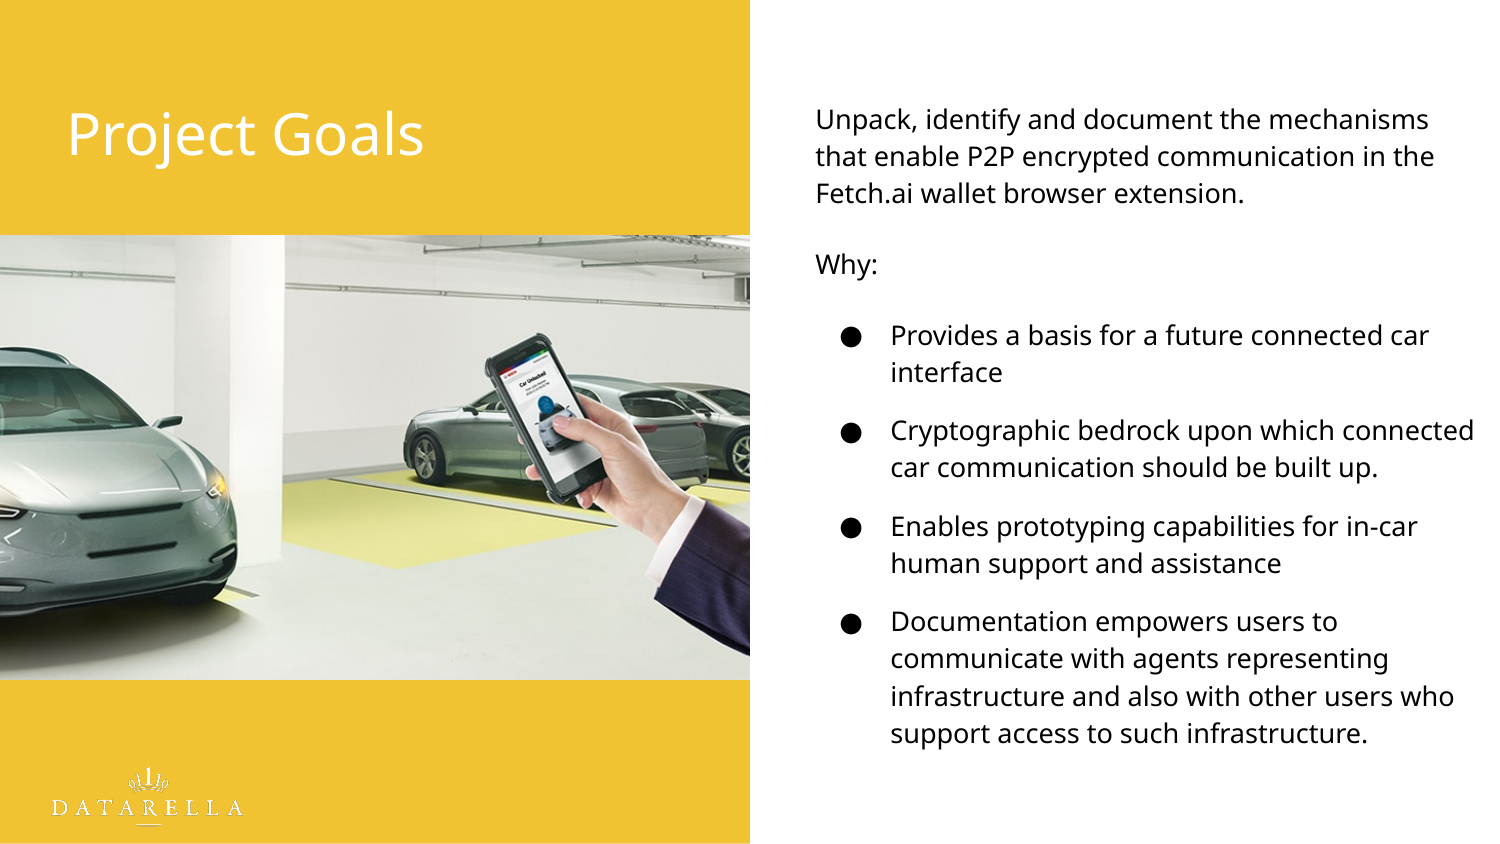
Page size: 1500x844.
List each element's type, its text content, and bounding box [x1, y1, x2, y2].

title Project Goals [51, 82, 659, 233]
list Unpack, identify and document the mechanisms that enable P2P encrypted communication in the Fetch.ai wallet browser extension. Why: Provides a basis for a future connected car interface Cryptographic bedrock upon which connected car communication should be built up. Enables prototyping capabilities for in-car human support and assistance Documentation empowers users to communicate with agents representing infrastructure and also with other users who support access to such infrastructure. [800, 82, 1495, 757]
picture [51, 767, 243, 827]
picture [0, 234, 751, 681]
